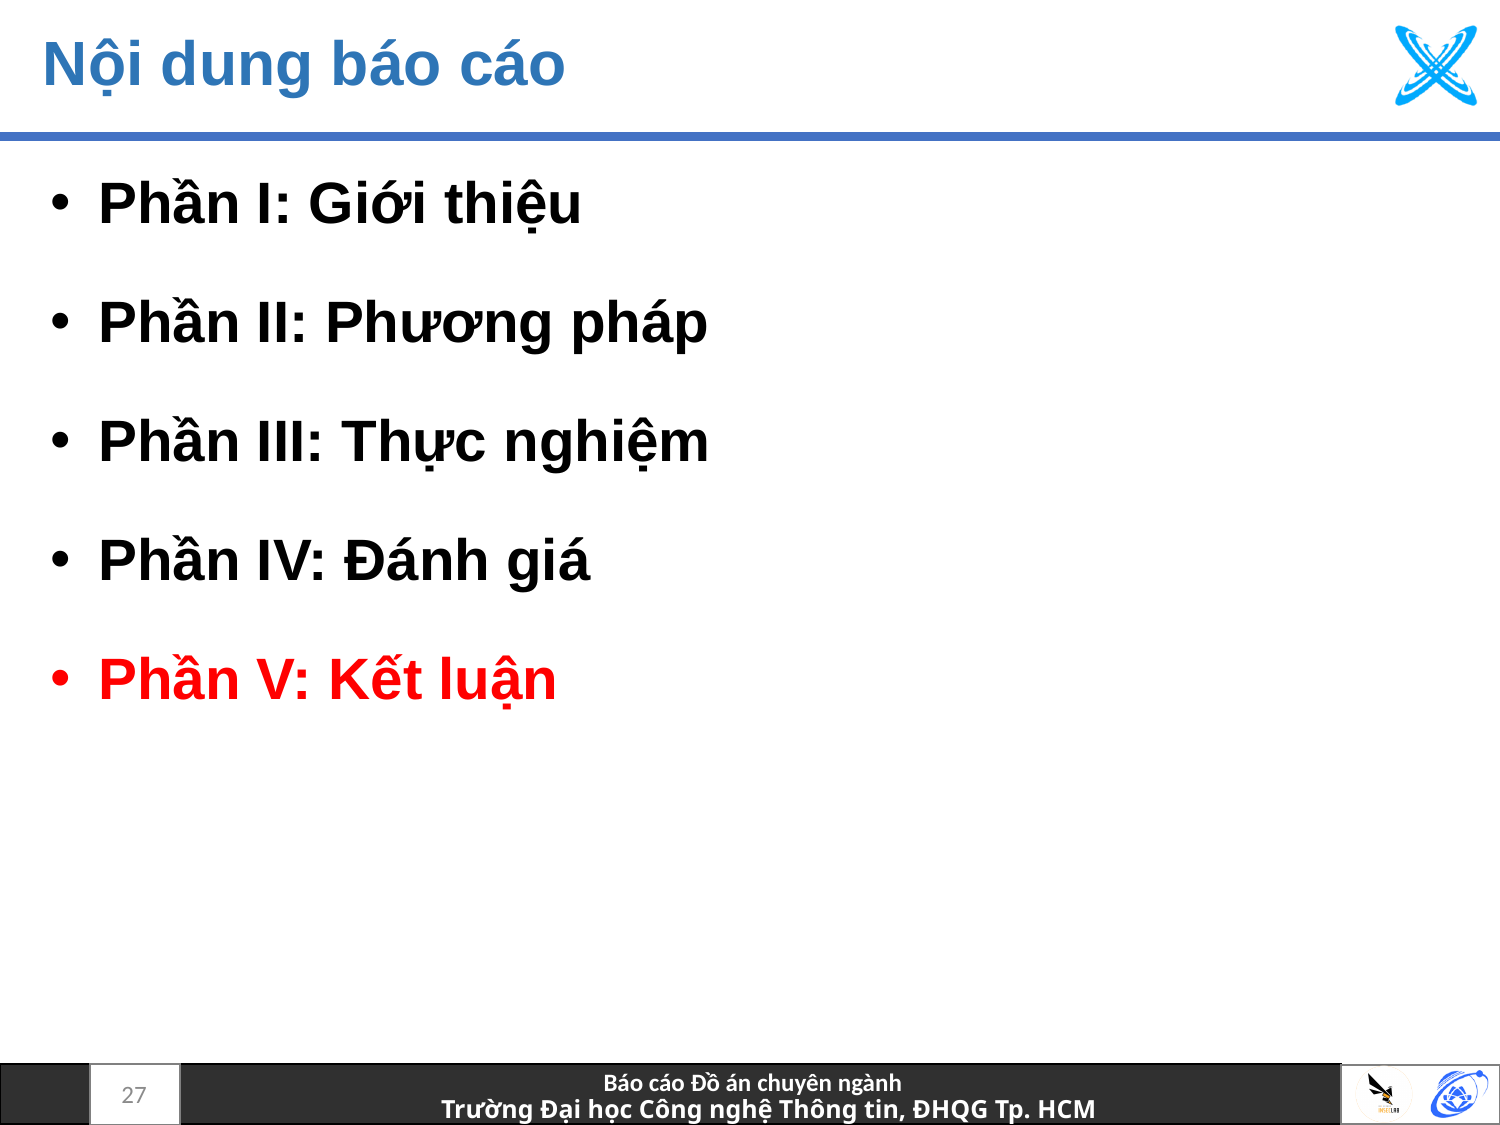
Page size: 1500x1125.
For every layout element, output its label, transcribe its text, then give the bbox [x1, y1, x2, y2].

slide_number 27 [95, 1063, 162, 1124]
picture [1426, 1053, 1495, 1125]
list Phần I: Giới thiệu Phần II: Phương pháp Phần III: Thực nghiệm Phần IV: Đánh giá Phần V: Kết luận [35, 165, 1446, 1034]
text_box Báo cáo Đồ án chuyên ngành [458, 1066, 1048, 1098]
picture [1377, 5, 1493, 125]
picture [1352, 1062, 1416, 1125]
title Nội dung báo cáo [27, 23, 1376, 108]
